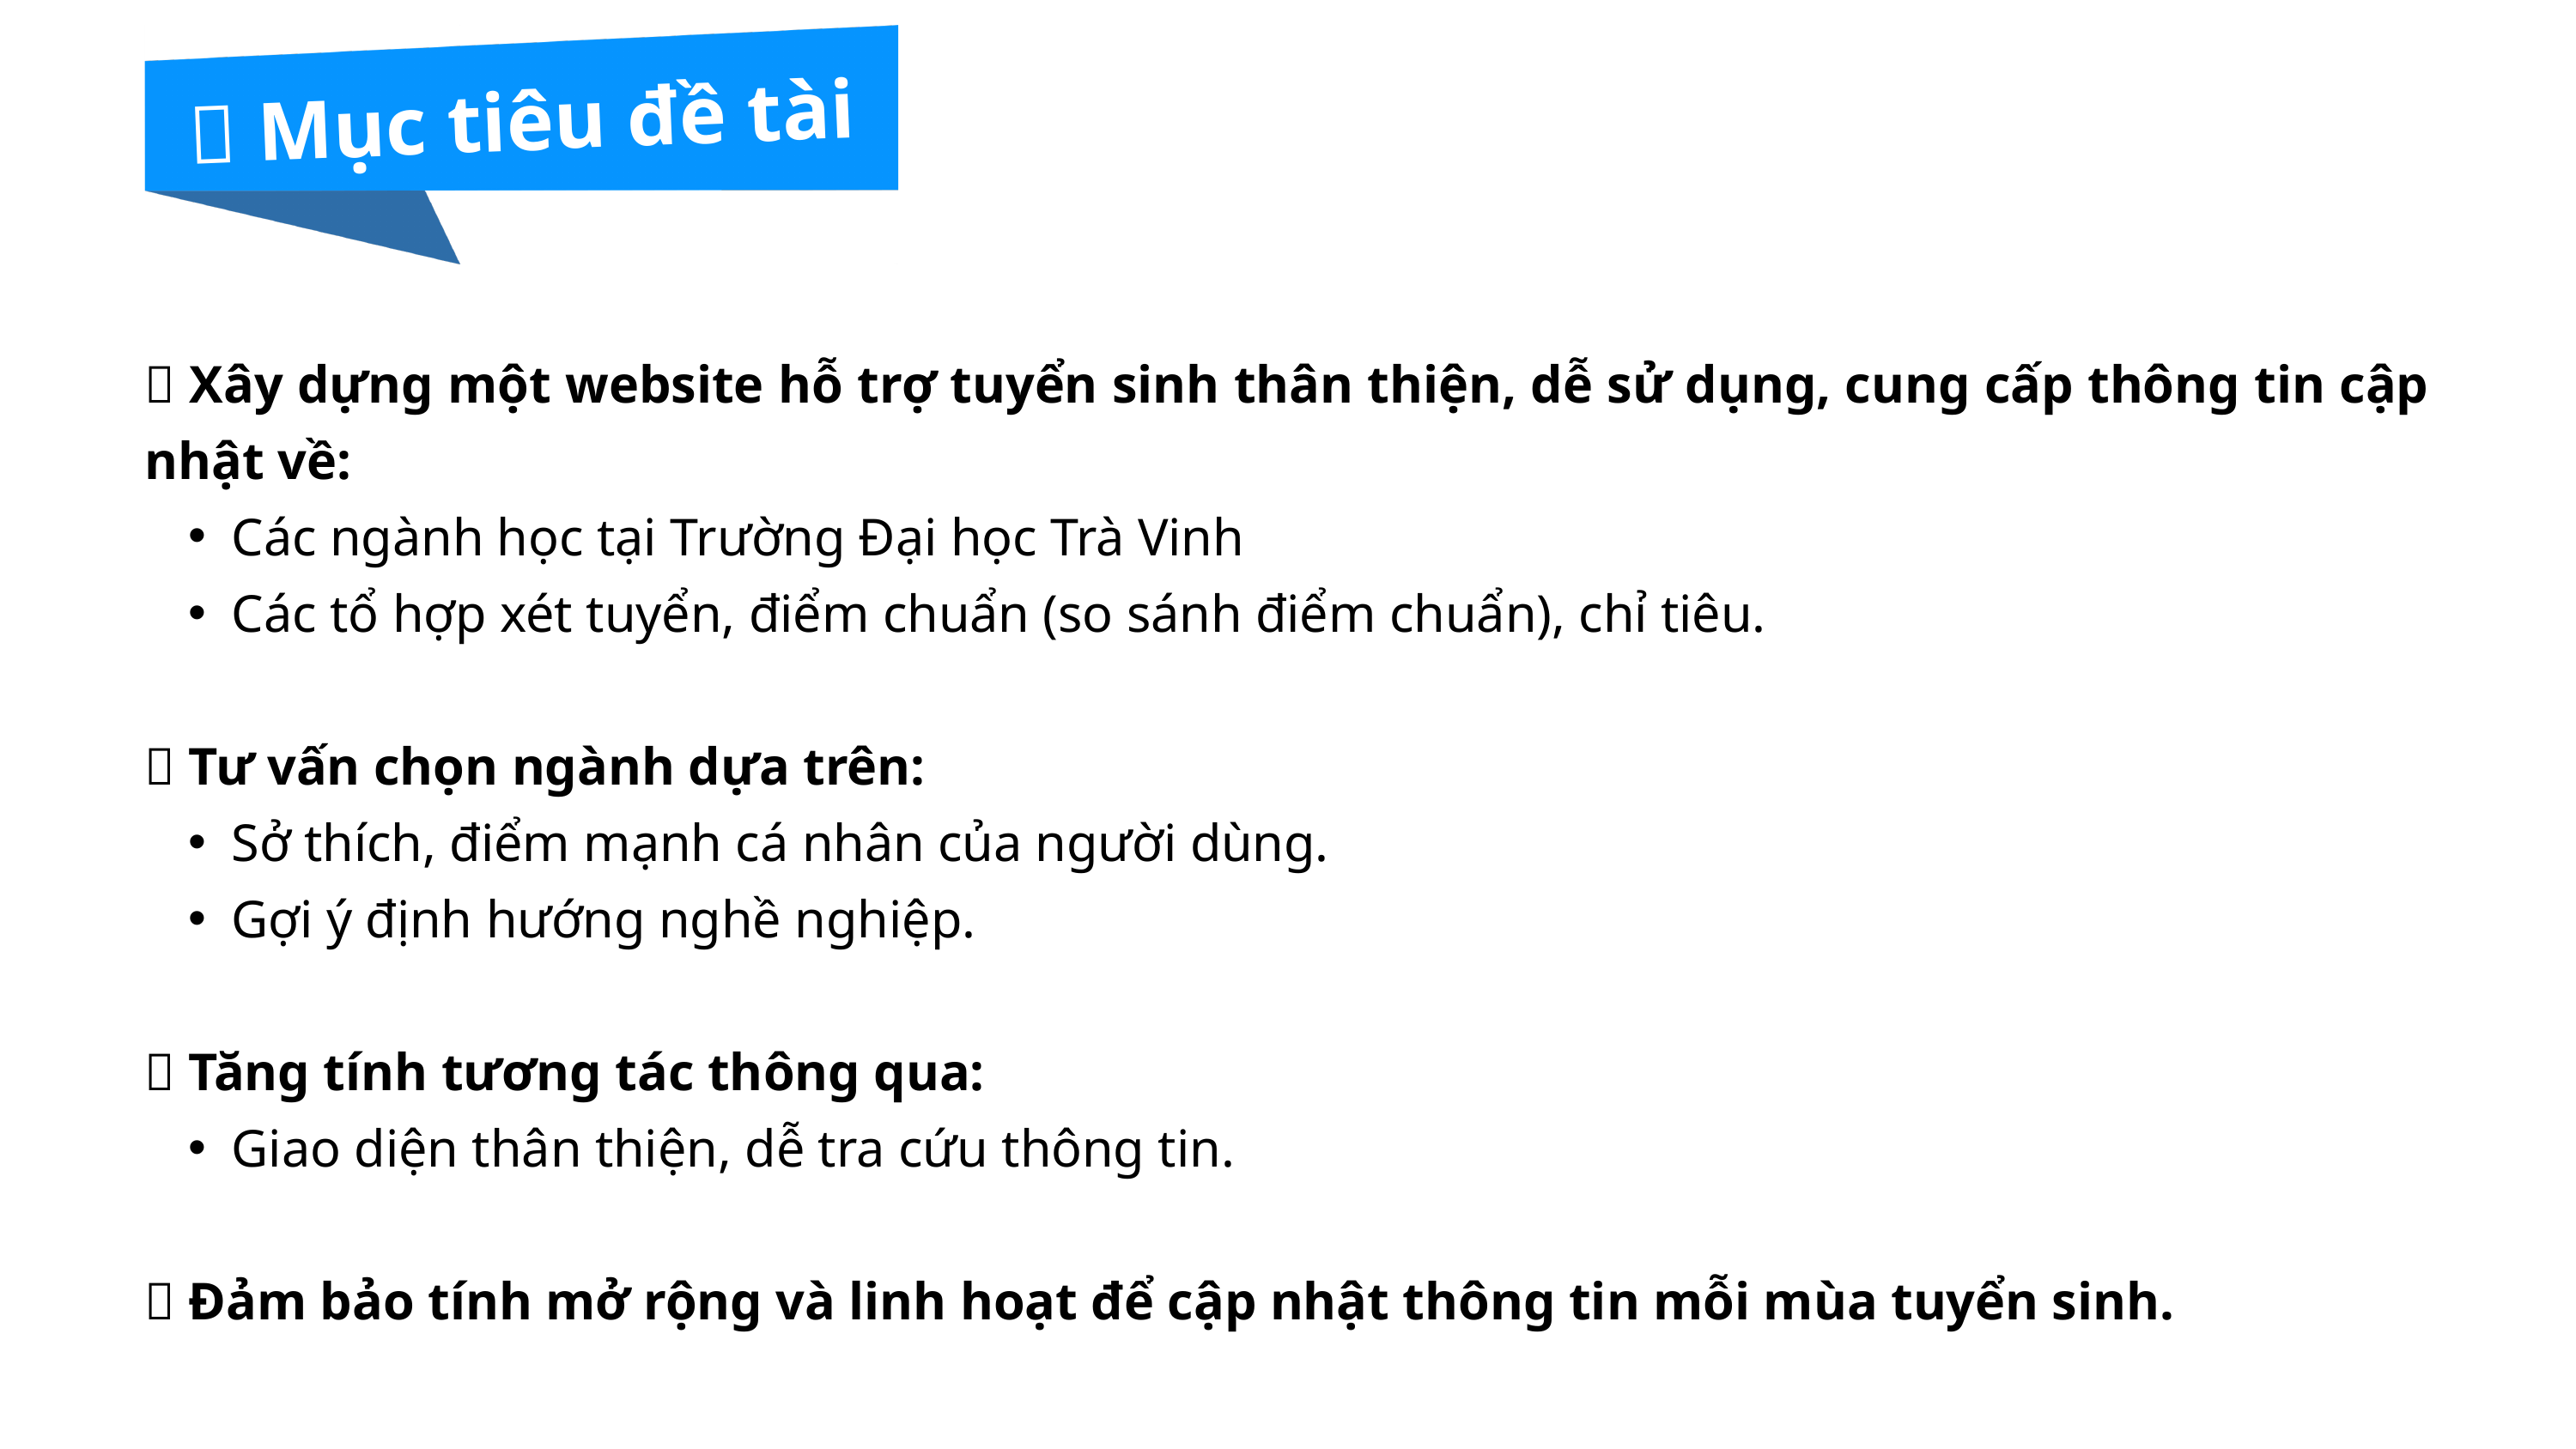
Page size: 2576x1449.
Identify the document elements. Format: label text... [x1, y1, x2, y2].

text_box ✅ Xây dựng một website hỗ trợ tuyển sinh thân thiện, dễ sử dụng, cung cấp thông tin cập nhật về: Các ngành học tại Trường Đại học Trà Vinh Các tổ hợp xét tuyển, điểm chuẩn (so sánh điểm chuẩn), chỉ tiêu. ✅ Tư vấn chọn ngành dựa trên: Sở thích, điểm mạnh cá nhân của người dùng. Gợi ý định hướng nghề nghiệp. ✅ Tăng tính tương tác thông qua: Giao diện thân thiện, dễ tra cứu thông tin. ✅ Đảm bảo tính mở rộng và linh hoạt để cập nhật thông tin mỗi mùa tuyển sinh. [144, 336, 2432, 1331]
text_box [144, 25, 899, 145]
text_box 🎯 Mục tiêu đề tài [144, 39, 899, 182]
text_box [144, 88, 899, 264]
